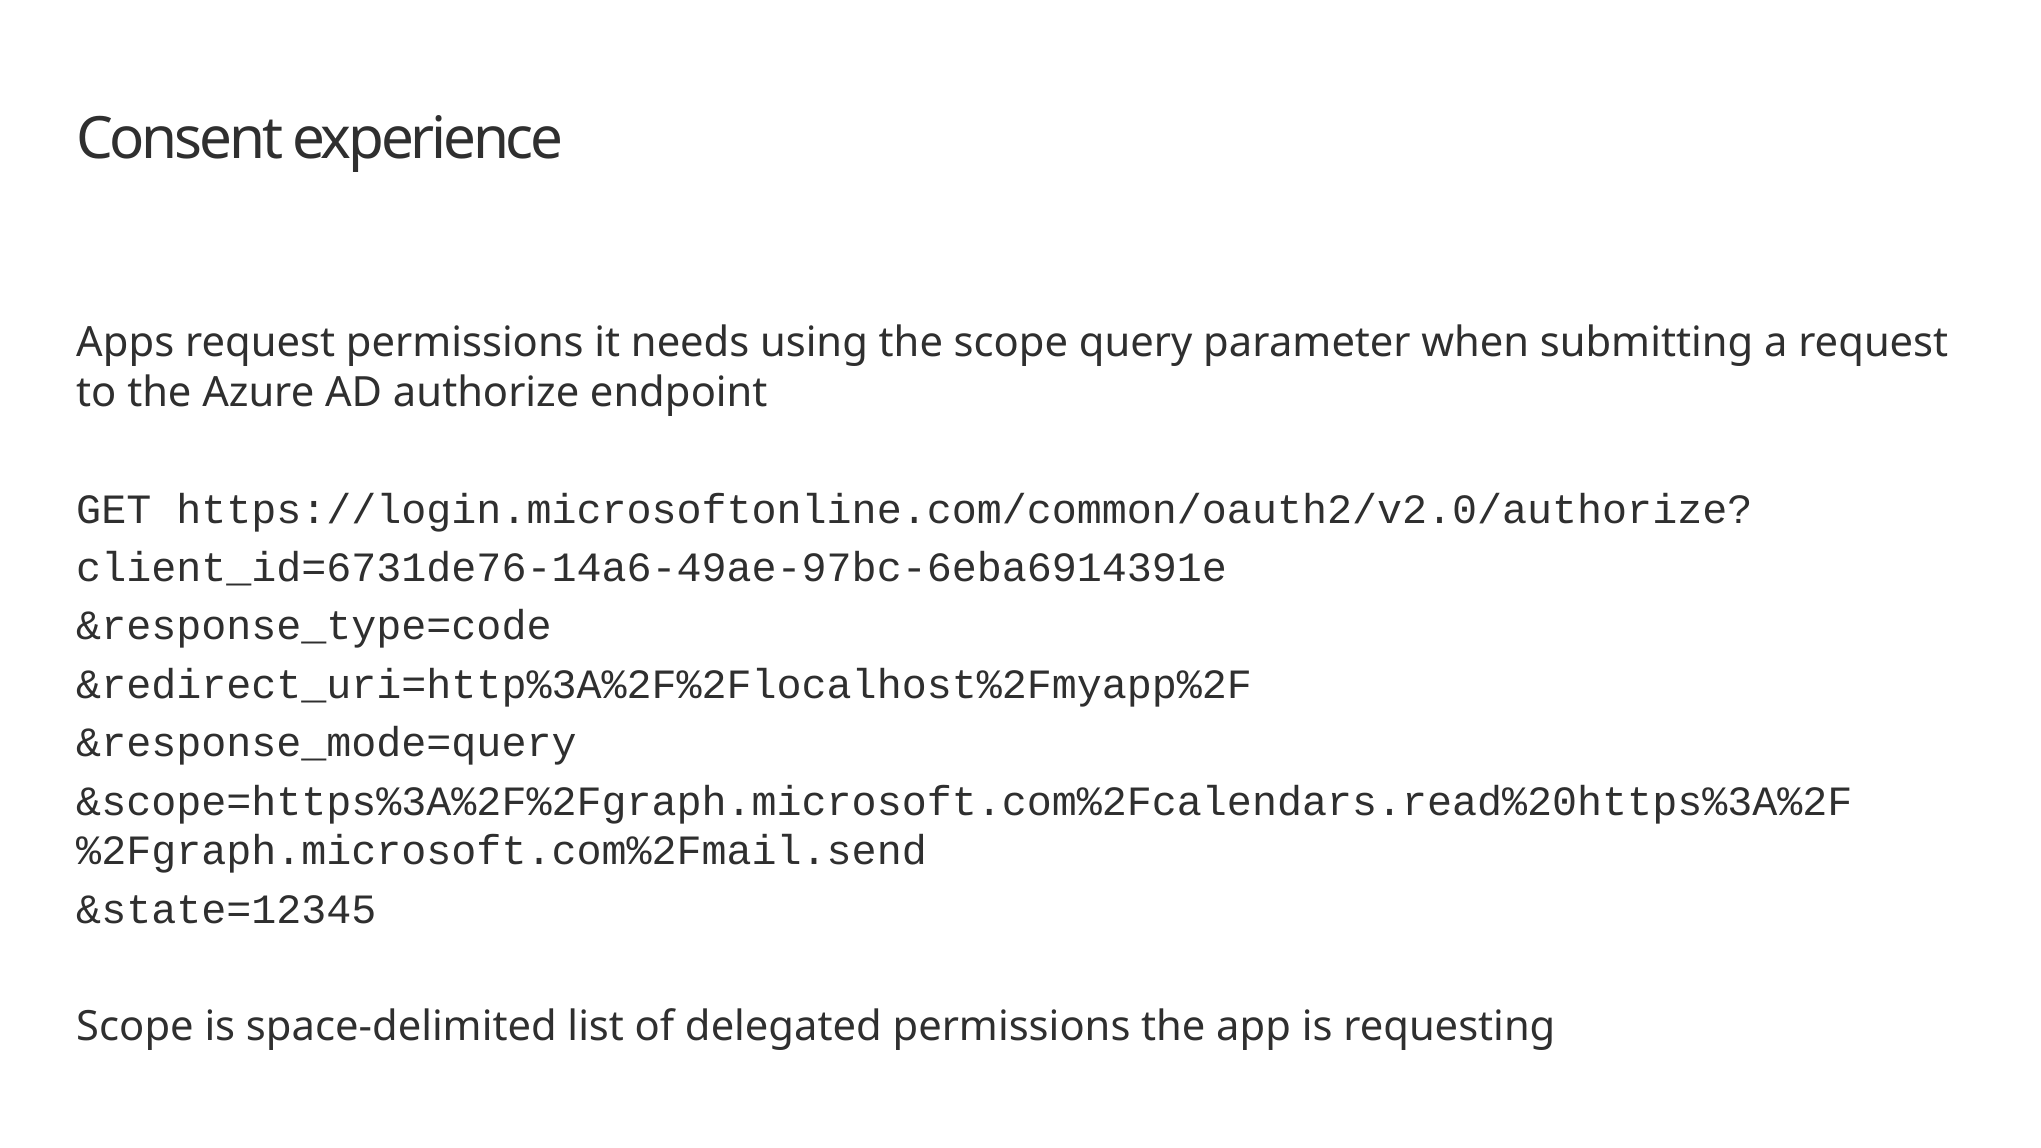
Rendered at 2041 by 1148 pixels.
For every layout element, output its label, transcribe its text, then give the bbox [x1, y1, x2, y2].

title Consent experience [76, 103, 1969, 172]
list Apps request permissions it needs using the scope query parameter when submitting a request to the Azure AD authorize endpoint GET https://login.microsoftonline.com/common/oauth2/v2.0/authorize? client_id=6731de76-14a6-49ae-97bc-6eba6914391e &response_type=code &redirect_uri=http%3A%2F%2Flocalhost%2Fmyapp%2F &response_mode=query &scope=https%3A%2F%2Fgraph.microsoft.com%2Fcalendars.read%20https%3A%2F%2Fgraph.microsoft.com%2Fmail.send &state=12345 Scope is space-delimited list of delegated permissions the app is requesting [76, 314, 1969, 1073]
